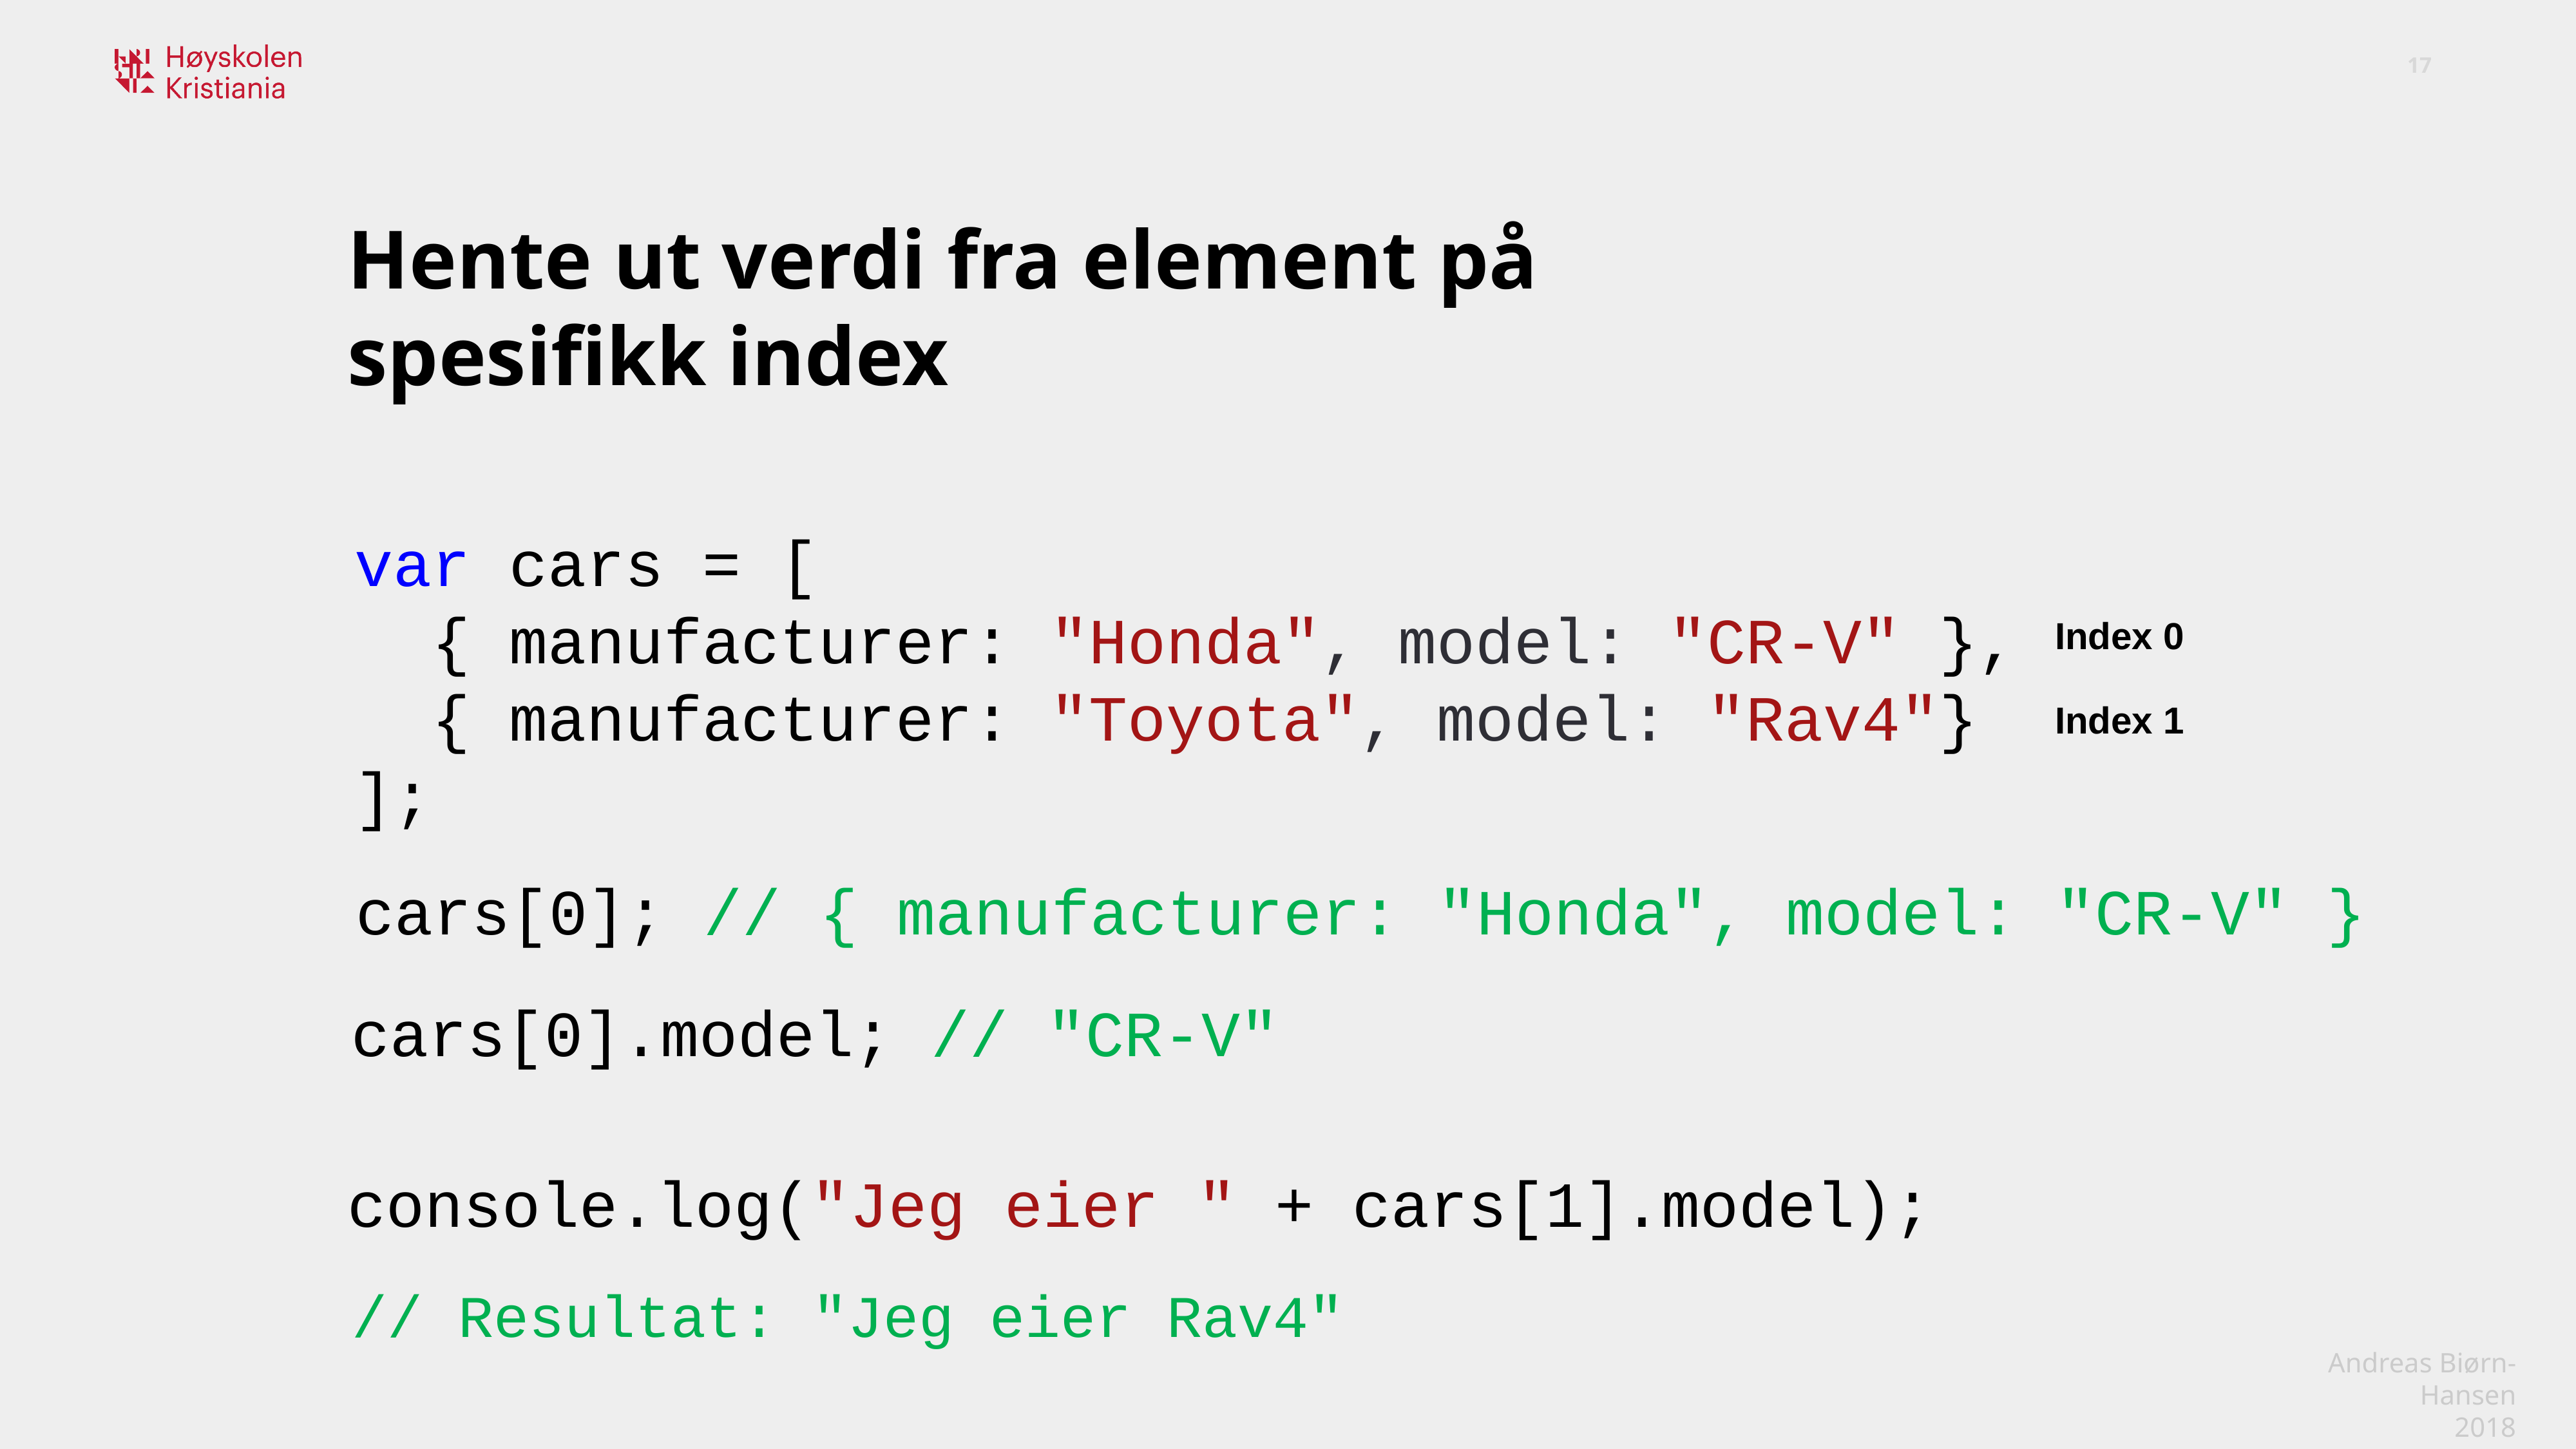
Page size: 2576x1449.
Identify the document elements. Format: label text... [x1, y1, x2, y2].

picture [160, 35, 314, 135]
text_box Index 1 [2045, 691, 2195, 746]
text_box console.log("Jeg eier " + cars[1].model); [338, 1158, 2327, 1245]
text_box var cars = [ { manufacturer: "Honda", model: "CR-V" }, { manufacturer: "Toyota", model: "Rav4"} ]; [345, 517, 2027, 836]
picture [115, 49, 157, 95]
text_box Index 0 [2045, 607, 2195, 662]
text_box // Resultat: "Jeg eier Rav4" [342, 1273, 1354, 1354]
text_box Hente ut verdi fra element på spesifikk index [338, 203, 1860, 387]
text_box cars[0]; // { manufacturer: "Honda", model: "CR-V" } [347, 865, 2453, 952]
text_box cars[0].model; // "CR-V" [341, 987, 1289, 1075]
